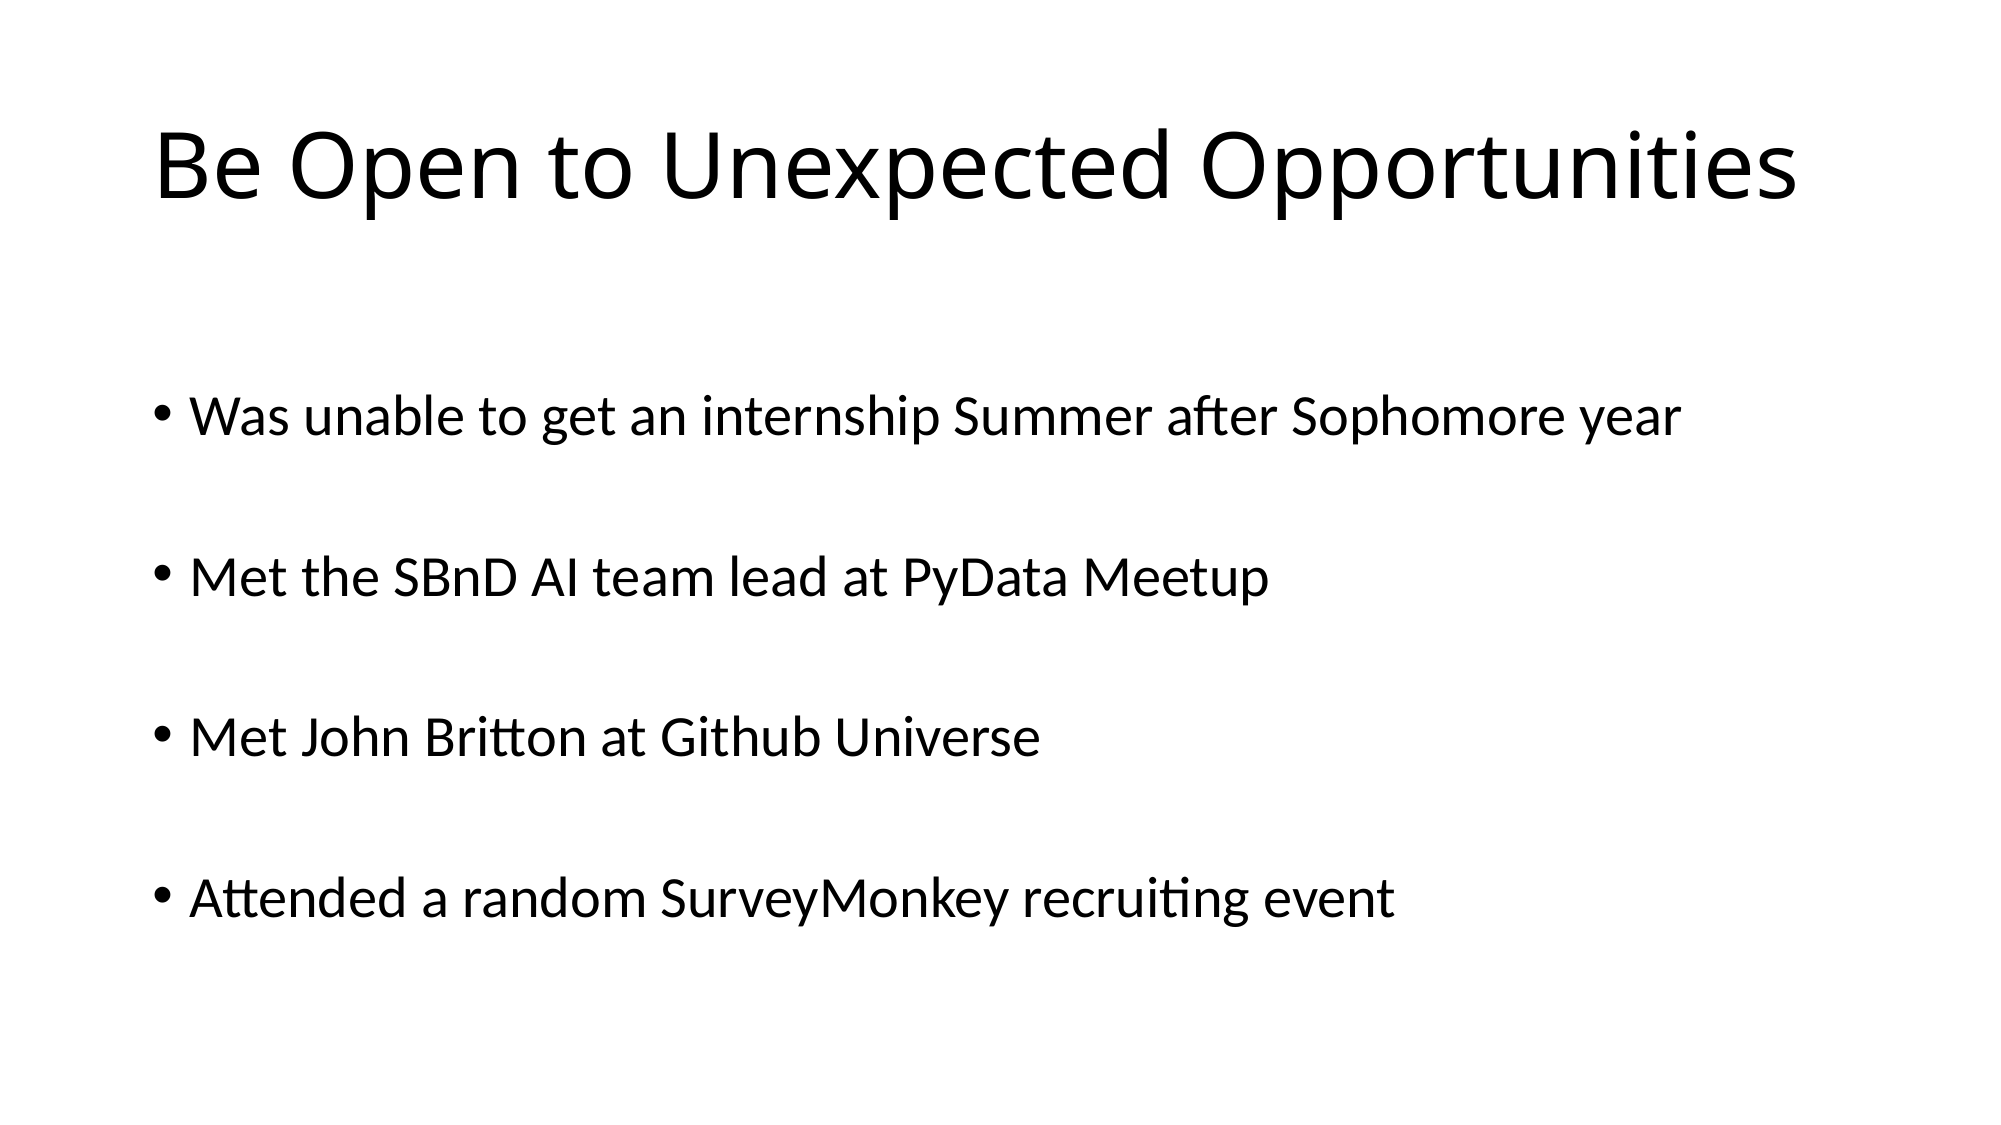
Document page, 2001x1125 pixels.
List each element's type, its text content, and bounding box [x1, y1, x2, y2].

list Was unable to get an internship Summer after Sophomore year Met the SBnD AI team lead at PyData Meetup Met John Britton at Github Universe Attended a random SurveyMonkey recruiting event [137, 299, 1863, 1014]
title Be Open to Unexpected Opportunities [137, 59, 1863, 278]
